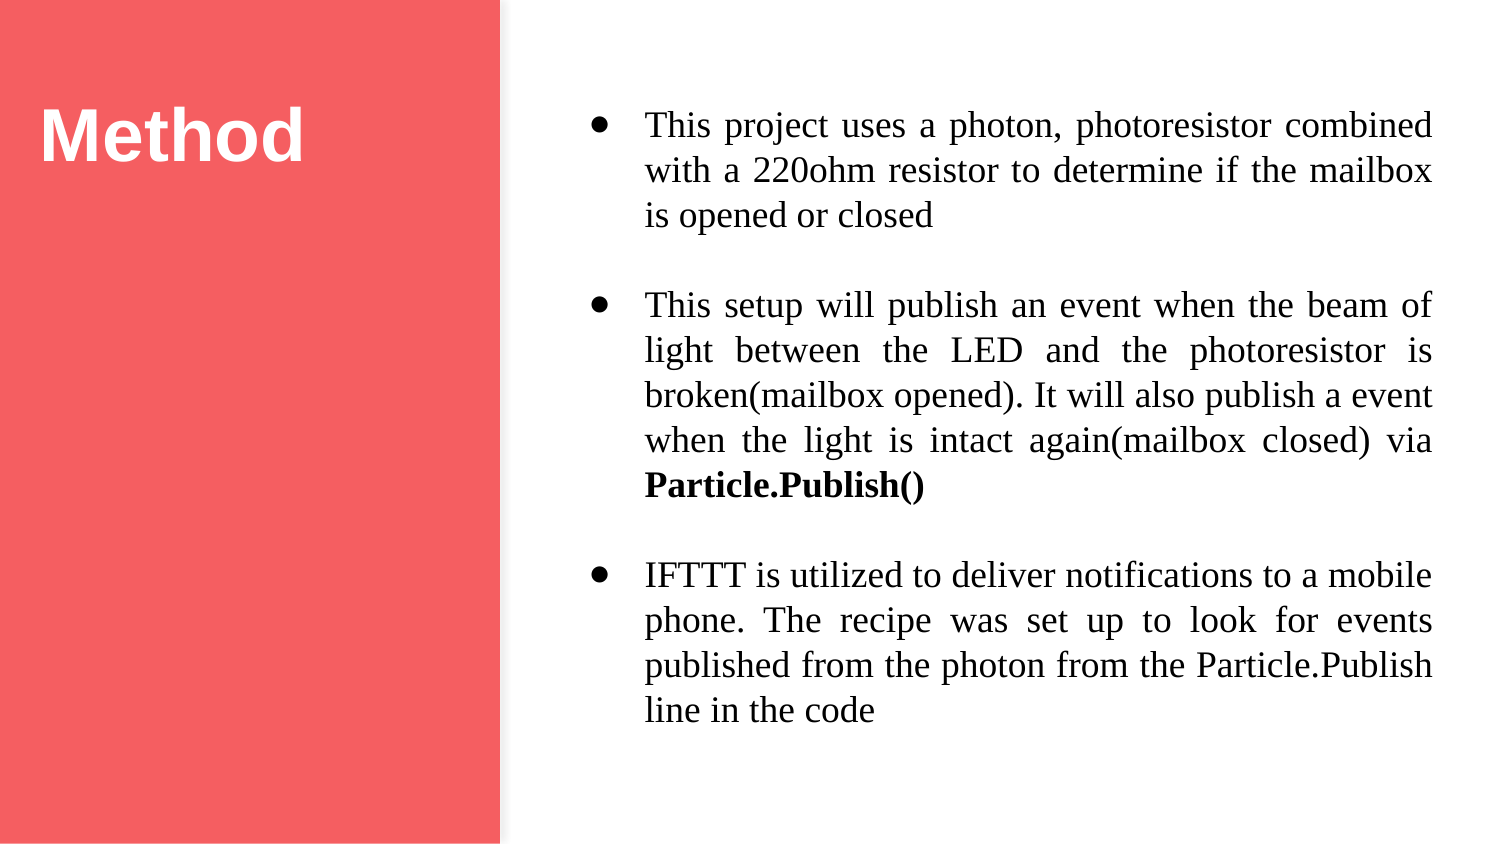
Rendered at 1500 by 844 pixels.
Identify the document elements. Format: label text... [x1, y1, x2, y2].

list This project uses a photon, photoresistor combined with a 220ohm resistor to determine if the mailbox is opened or closed This setup will publish an event when the beam of light between the LED and the photoresistor is broken(mailbox opened). It will also publish a event when the light is intact again(mailbox closed) via Particle.Publish() IFTTT is utilized to deliver notifications to a mobile phone. The recipe was set up to look for events published from the photon from the Particle.Publish line in the code [554, 84, 1449, 786]
title Method [24, 71, 432, 773]
